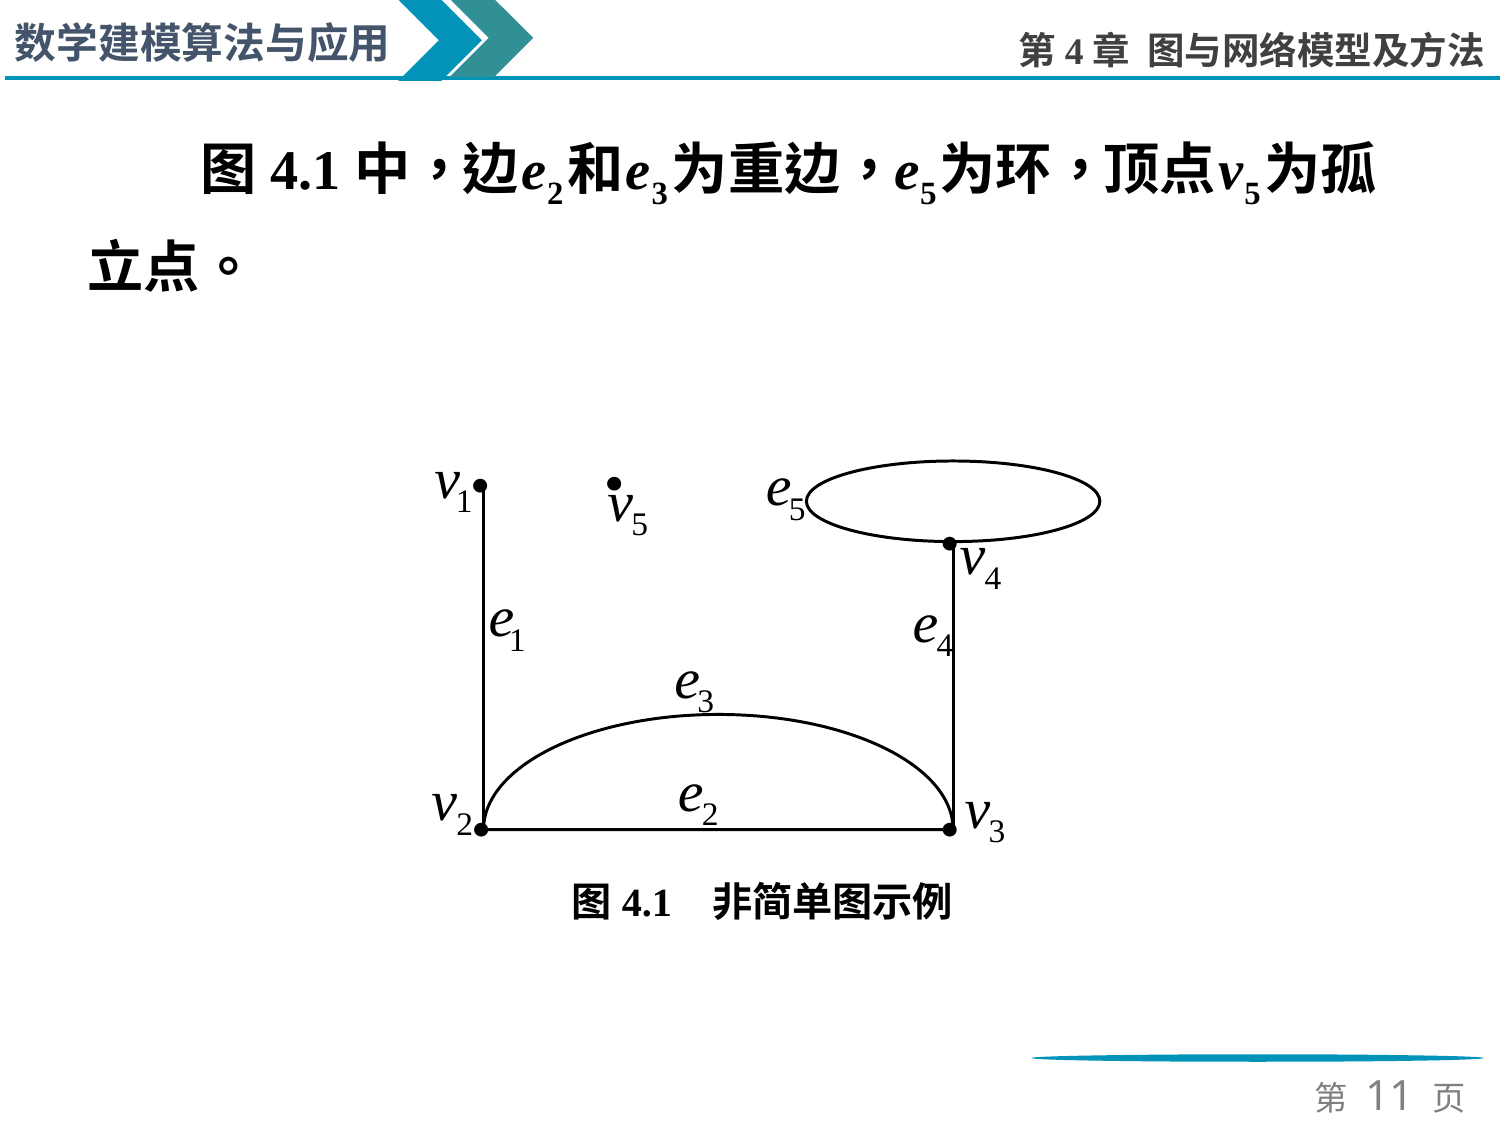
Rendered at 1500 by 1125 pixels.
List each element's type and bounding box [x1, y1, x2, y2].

text_box [87, 131, 1377, 594]
text_box [119, 422, 1406, 993]
